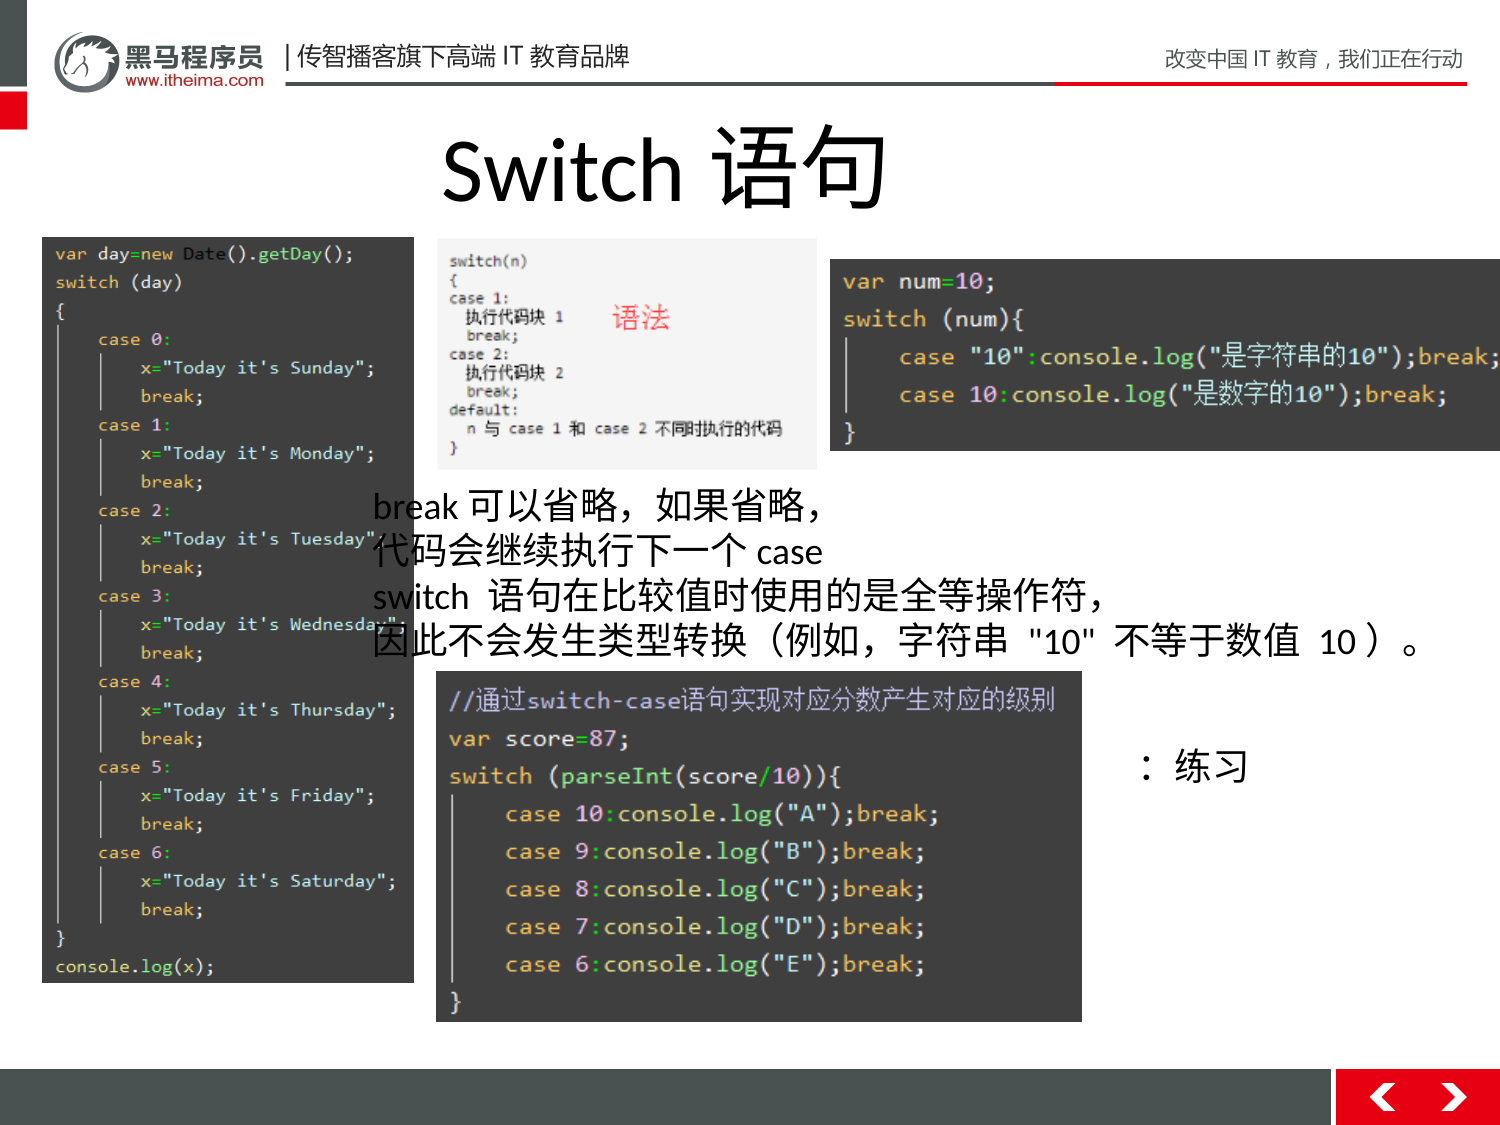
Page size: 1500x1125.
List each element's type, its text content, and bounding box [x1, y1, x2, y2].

text_box break可以省略，如果省略， 代码会继续执行下一个case switch 语句在比较值时使用的是全等操作符， 因此不会发生类型转换（例如，字符串 "10" 不等于数值 10）。 [419, 474, 1500, 670]
title Switch语句 [0, 102, 1334, 238]
text_box ：练习 [1122, 735, 1416, 795]
picture [0, 0, 1500, 1125]
